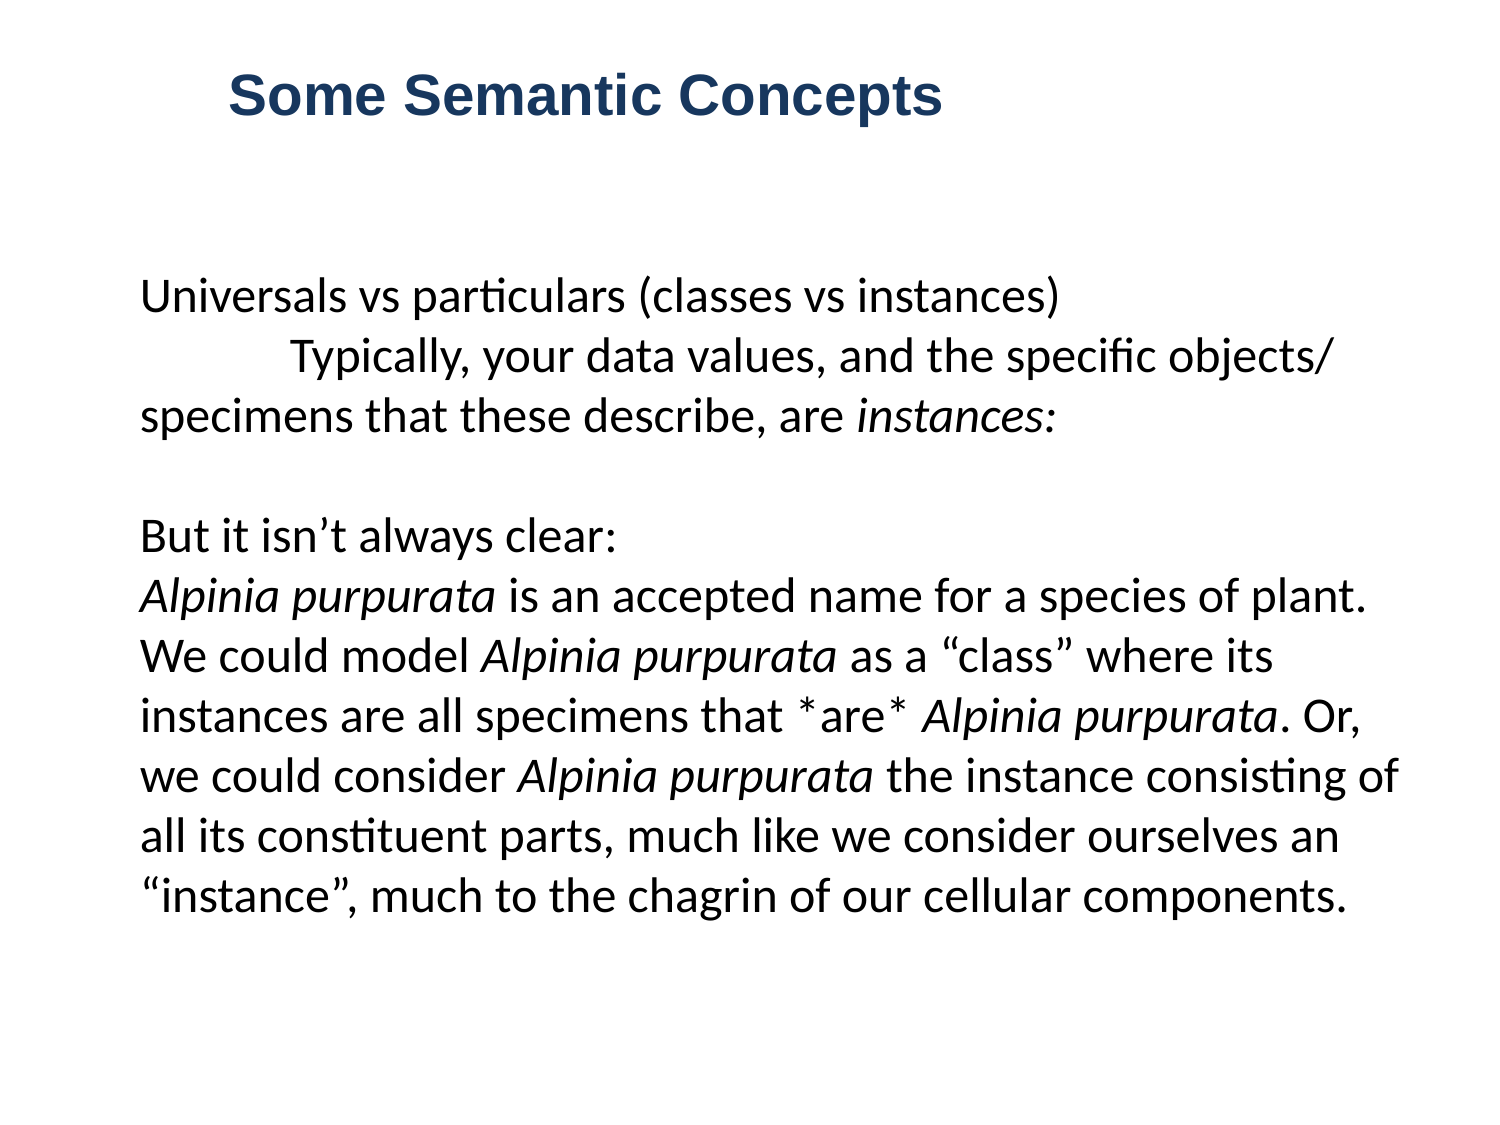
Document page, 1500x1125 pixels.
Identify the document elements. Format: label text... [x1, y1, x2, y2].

text_box Universals vs particulars (classes vs instances) Typically, your data values, and the specific objects/ specimens that these describe, are instances: But it isn’t always clear: Alpinia purpurata is an accepted name for a species of plant. We could model Alpinia purpurata as a “class” where its instances are all specimens that *are* Alpinia purpurata. Or, we could consider Alpinia purpurata the instance consisting of all its constituent parts, much like we consider ourselves an “instance”, much to the chagrin of our cellular components. [125, 149, 1425, 1080]
title Some Semantic Concepts [197, 48, 1323, 137]
